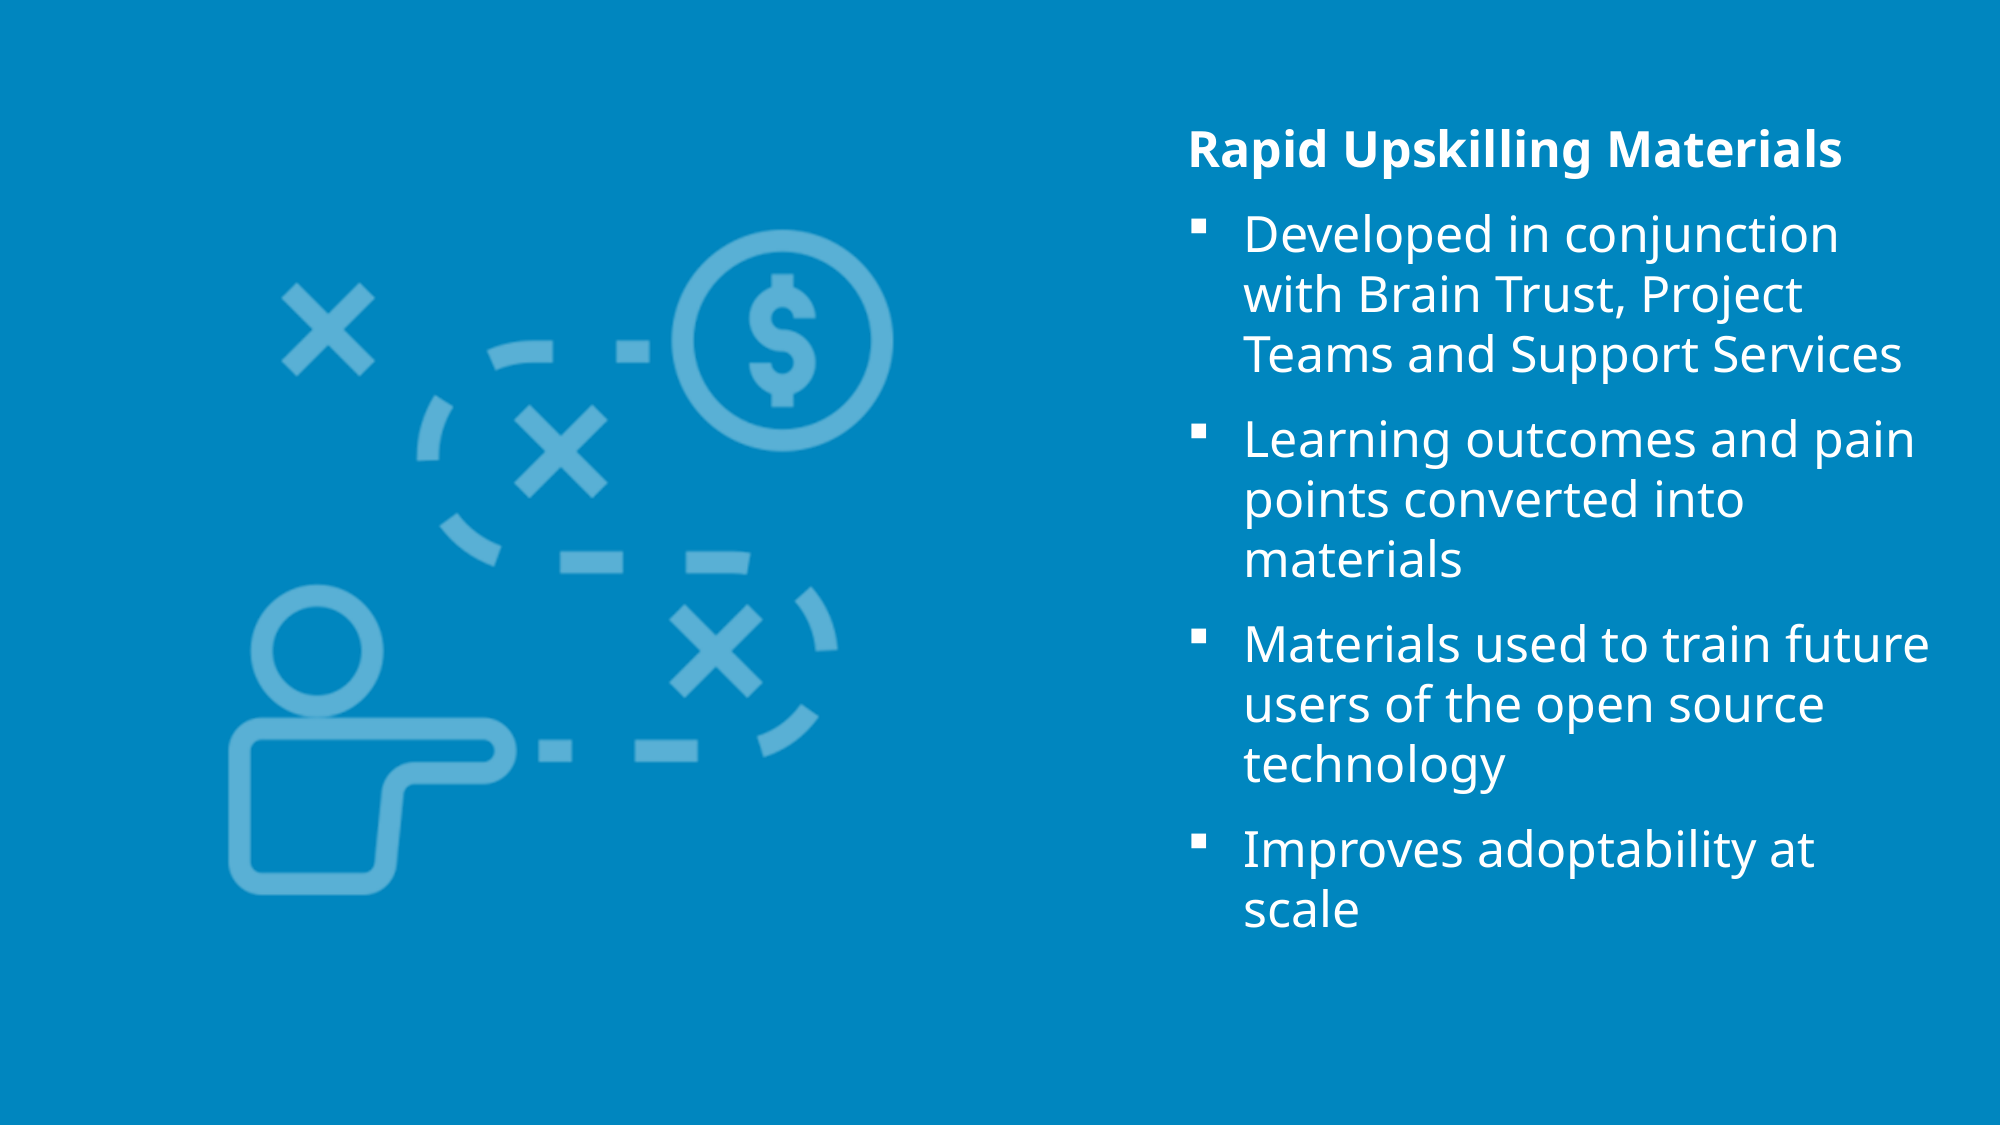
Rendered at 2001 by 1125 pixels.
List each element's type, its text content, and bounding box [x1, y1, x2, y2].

picture [796, 587, 837, 651]
picture [539, 740, 572, 762]
picture [686, 551, 750, 574]
picture [440, 514, 501, 566]
picture [515, 405, 607, 497]
picture [229, 585, 517, 895]
picture [672, 230, 893, 452]
picture [487, 340, 553, 370]
picture [670, 605, 762, 697]
text_box Rapid Upskilling Materials Developed in conjunction with Brain Trust, Project Teams and Support Services Learning outcomes and pain points converted into materials Materials used to train future users of the open source technology Improves adoptability at scale [1172, 110, 1954, 946]
picture [282, 283, 374, 376]
picture [417, 396, 453, 461]
picture [757, 705, 818, 757]
picture [635, 740, 698, 762]
picture [560, 551, 623, 574]
picture [616, 340, 650, 363]
